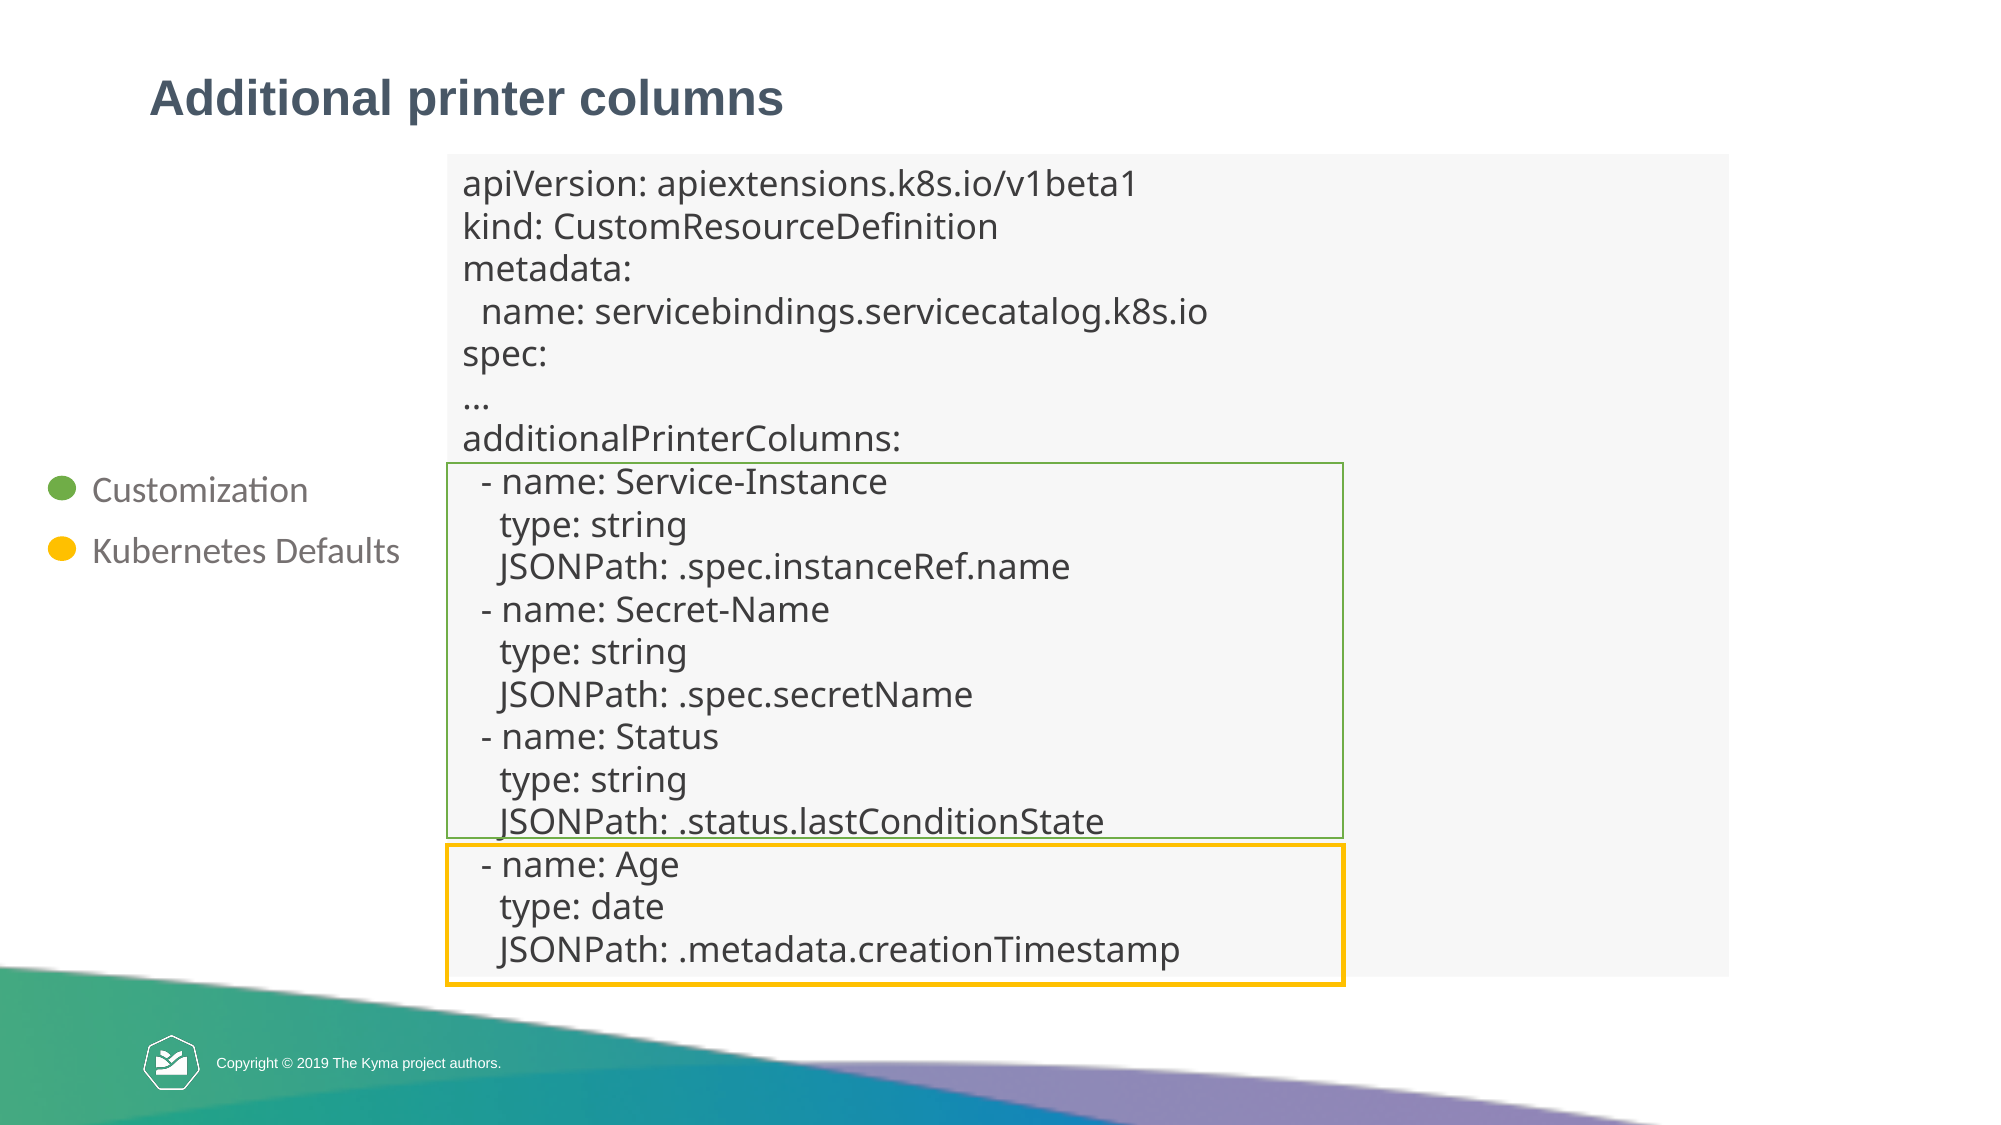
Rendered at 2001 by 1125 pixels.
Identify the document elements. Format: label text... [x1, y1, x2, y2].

picture [0, 610, 2001, 1125]
text_box [446, 462, 1344, 839]
text_box Customization [77, 457, 324, 518]
text_box [46, 474, 77, 502]
text_box [46, 535, 77, 563]
text_box Kubernetes Defaults [77, 518, 416, 579]
text_box [446, 844, 1344, 986]
text_box apiVersion: apiextensions.k8s.io/v1beta1 kind: CustomResourceDefinition metadata: name: servicebindings.servicecatalog.k8s.io spec: ... additionalPrinterColumns: - name: Service-Instance type: string JSONPath: .spec.instanceRef.name - name: Secret-Name type: string JSONPath: .spec.secretName - name: Status type: string JSONPath: .status.lastConditionState - name: Age type: date JSONPath: .metadata.creationTimestamp [447, 154, 1729, 977]
title Additional printer columns [137, 59, 1863, 278]
